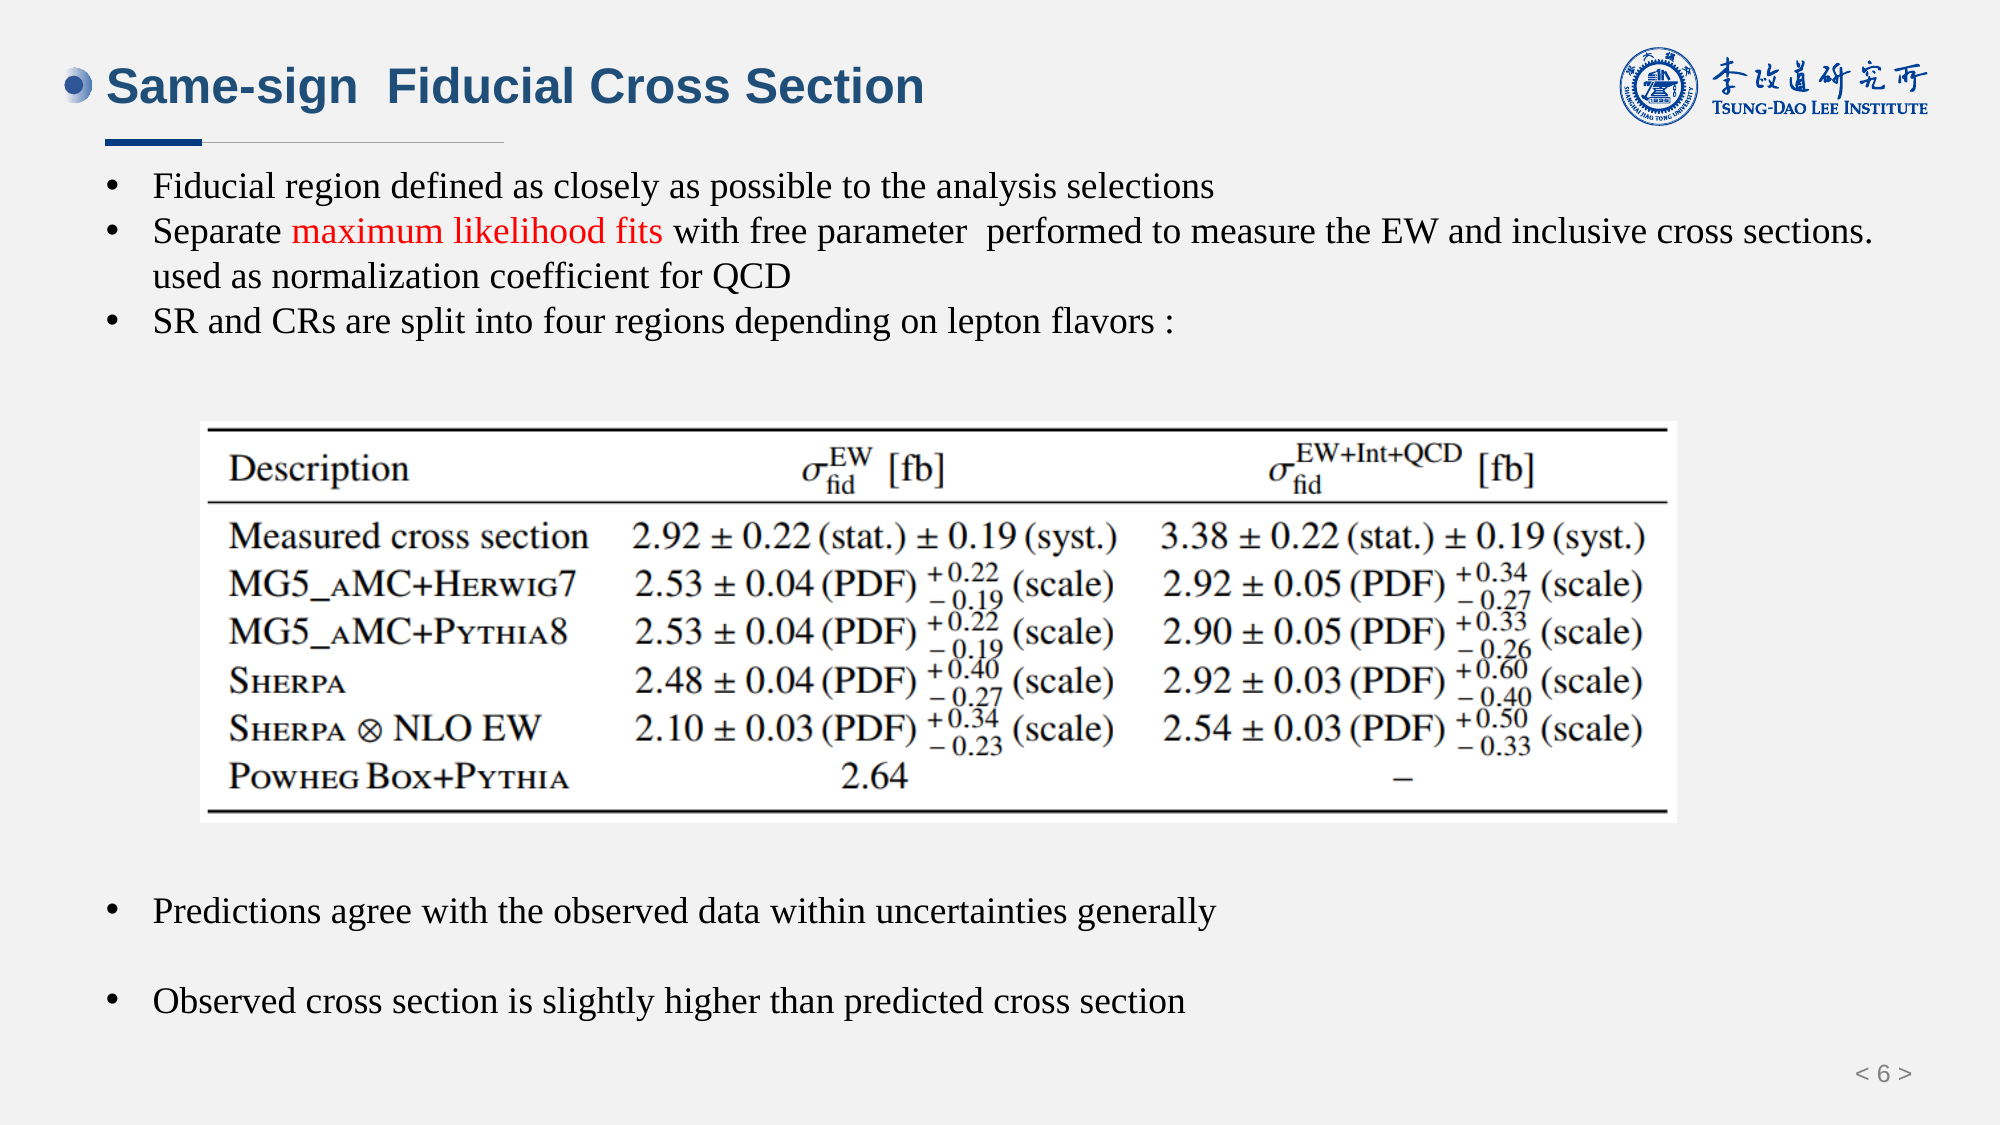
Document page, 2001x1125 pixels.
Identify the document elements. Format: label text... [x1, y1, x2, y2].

text_box Predictions agree with the observed data within uncertainties generally Observed cross section is slightly higher than predicted cross section [91, 878, 1929, 1029]
picture [200, 421, 1677, 823]
